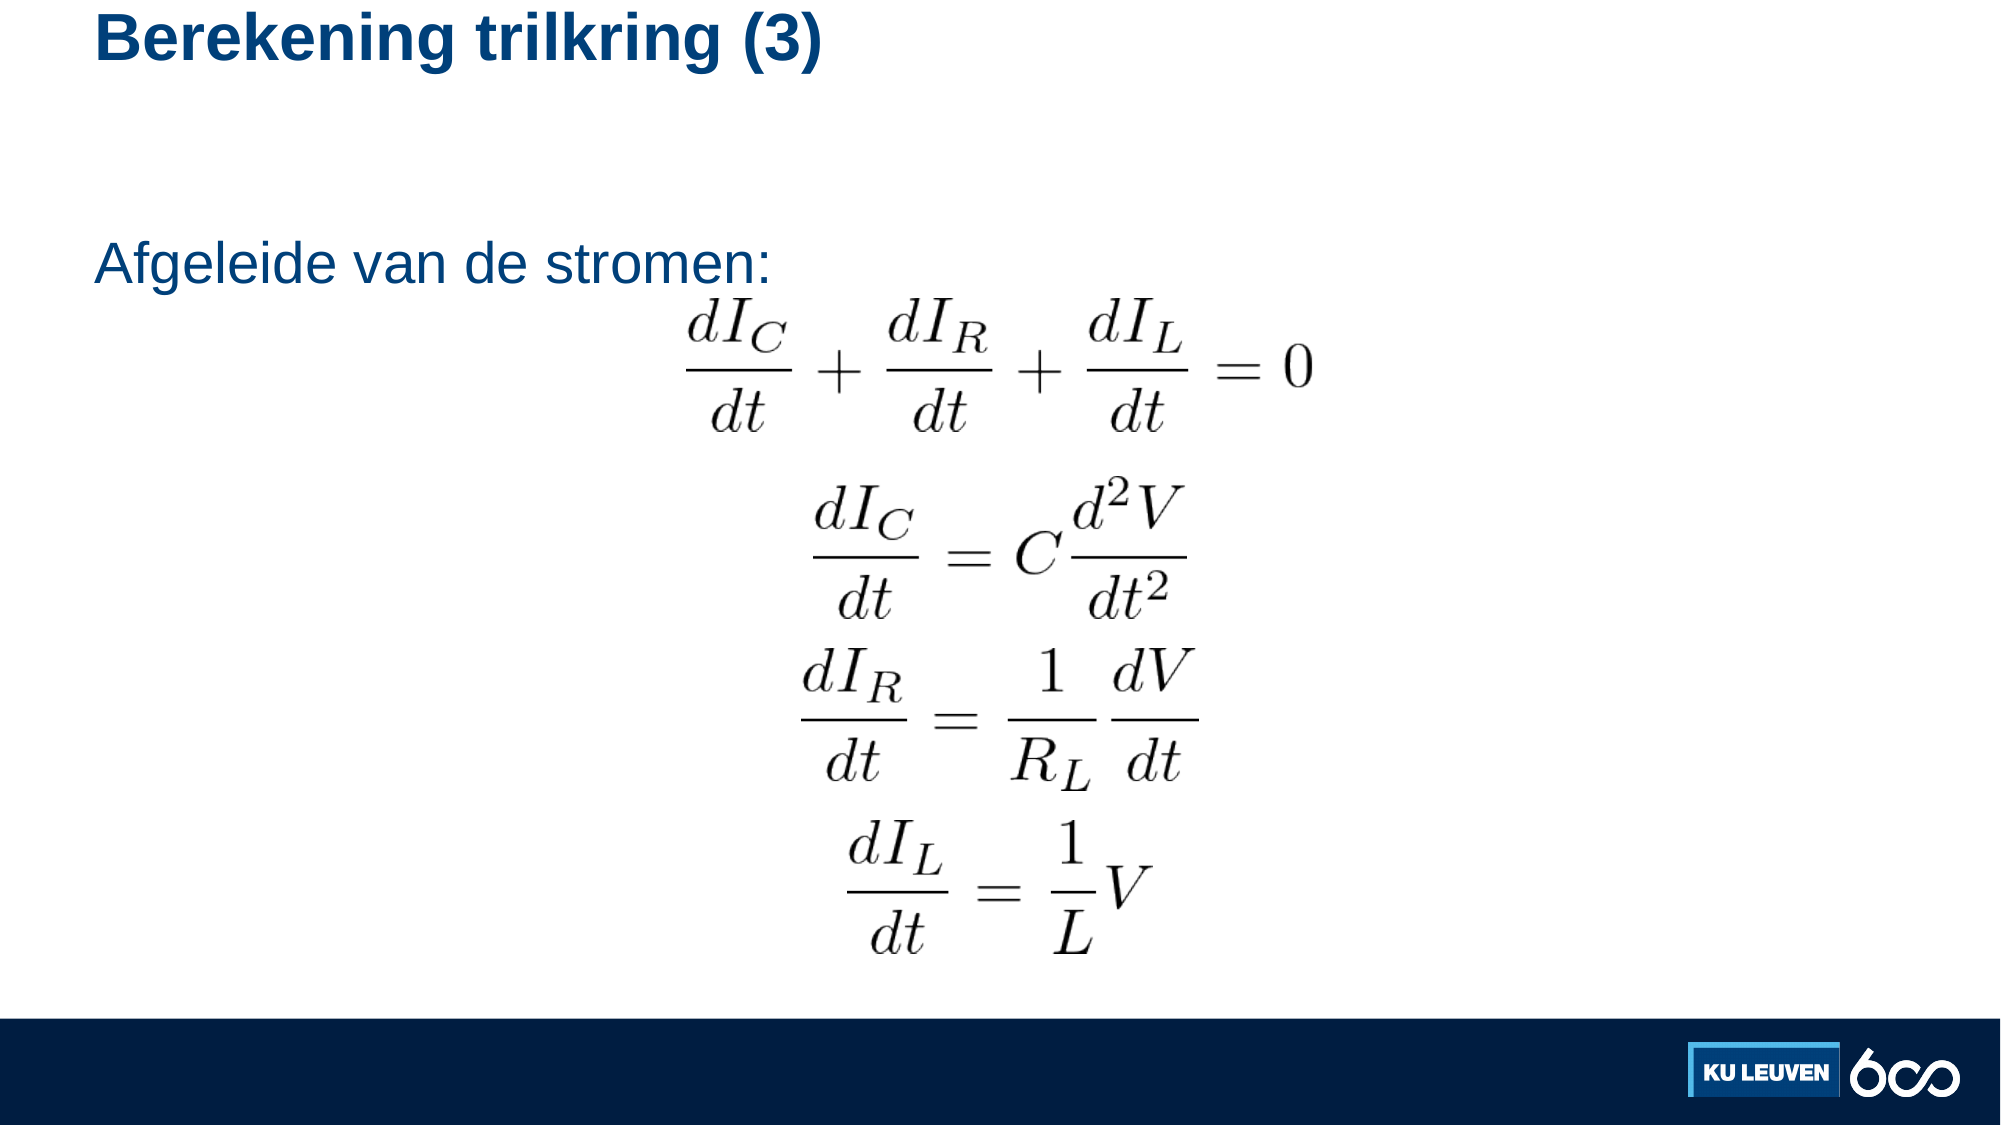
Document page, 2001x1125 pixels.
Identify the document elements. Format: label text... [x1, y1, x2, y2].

picture [847, 820, 1153, 954]
title Berekening trilkring (3) [94, 2, 1906, 110]
picture [686, 298, 1314, 432]
picture [801, 648, 1199, 791]
list Afgeleide van de stromen: [94, 142, 1900, 781]
picture [1688, 1042, 1960, 1097]
picture [813, 476, 1187, 619]
